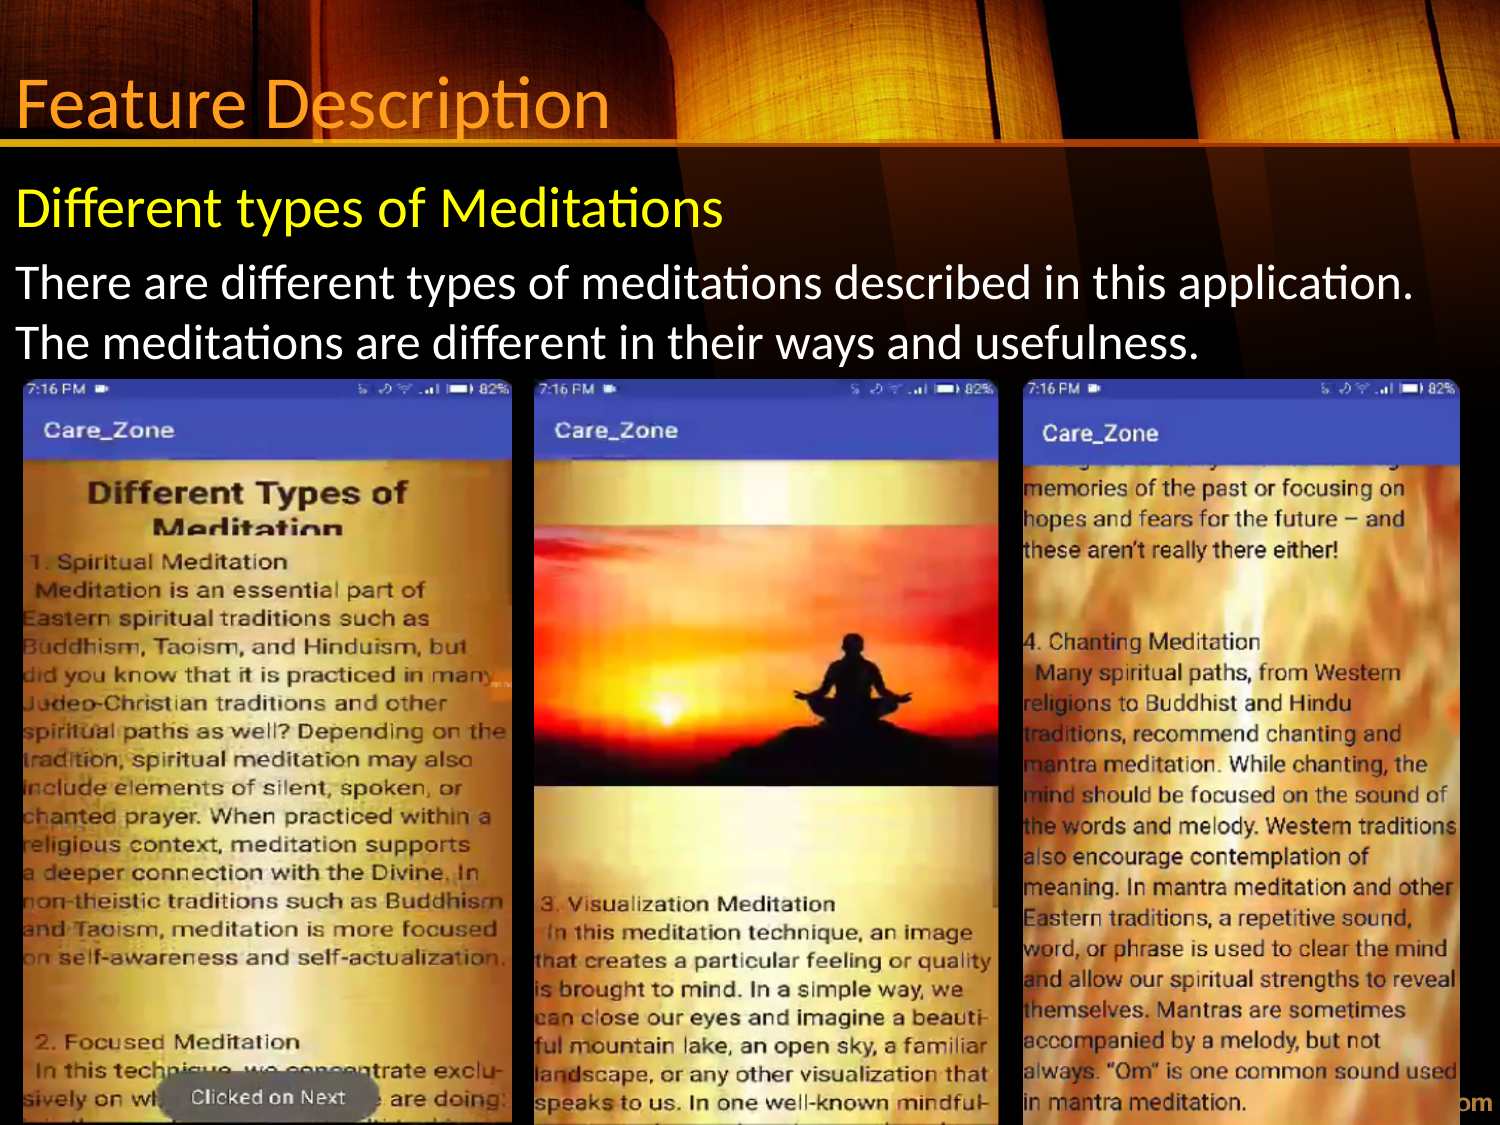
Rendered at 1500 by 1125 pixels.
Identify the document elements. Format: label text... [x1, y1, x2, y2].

picture [23, 379, 512, 1125]
title Feature Description [0, 36, 1153, 161]
picture [1023, 379, 1460, 1125]
list Different types of Meditations There are different types of meditations described in this application. The meditations are different in their ways and usefulness. [0, 161, 1500, 1125]
picture [534, 379, 1001, 1125]
picture [0, 0, 1500, 161]
